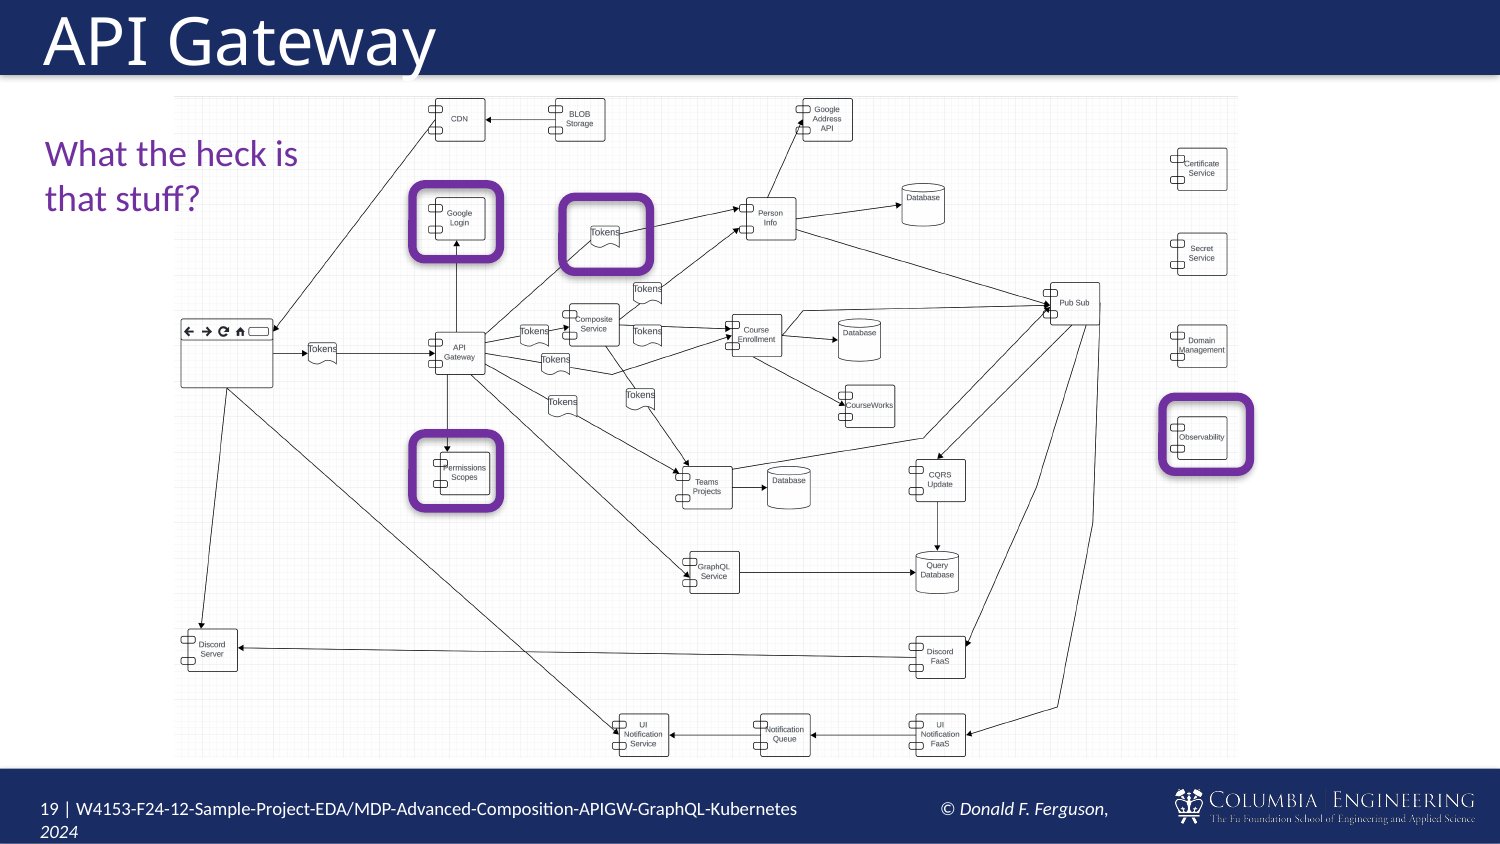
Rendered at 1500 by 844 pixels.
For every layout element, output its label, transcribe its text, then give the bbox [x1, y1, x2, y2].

title API Gateway [28, 0, 1450, 73]
text_box [1241, 396, 1251, 473]
picture [174, 96, 1238, 758]
text_box What the heck is that stuff? [30, 121, 169, 227]
